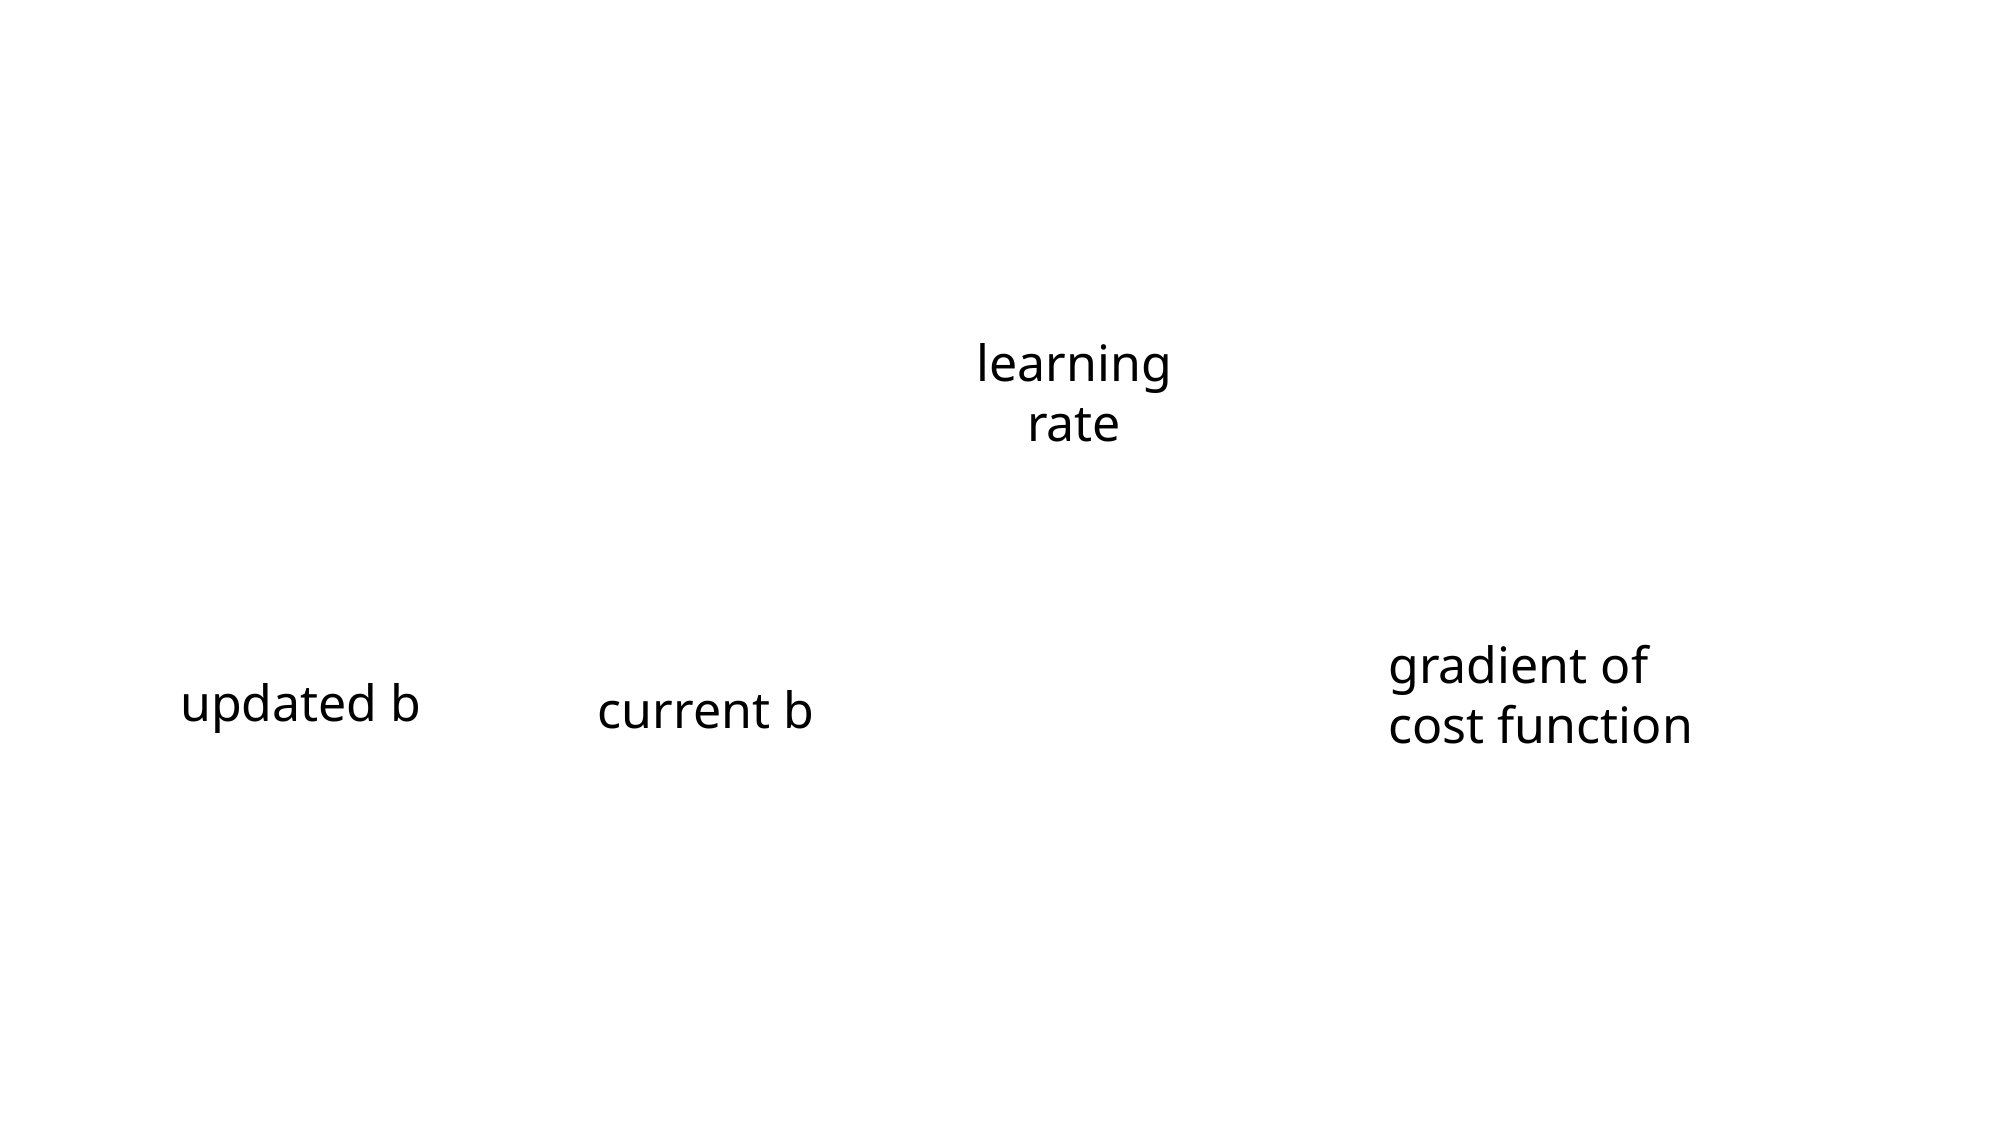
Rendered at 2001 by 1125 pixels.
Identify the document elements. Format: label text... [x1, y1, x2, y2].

text_box learning rate [961, 324, 1187, 459]
text_box gradient of cost function [1373, 626, 1708, 762]
text_box updated b [165, 664, 436, 740]
text_box current b [582, 671, 829, 746]
